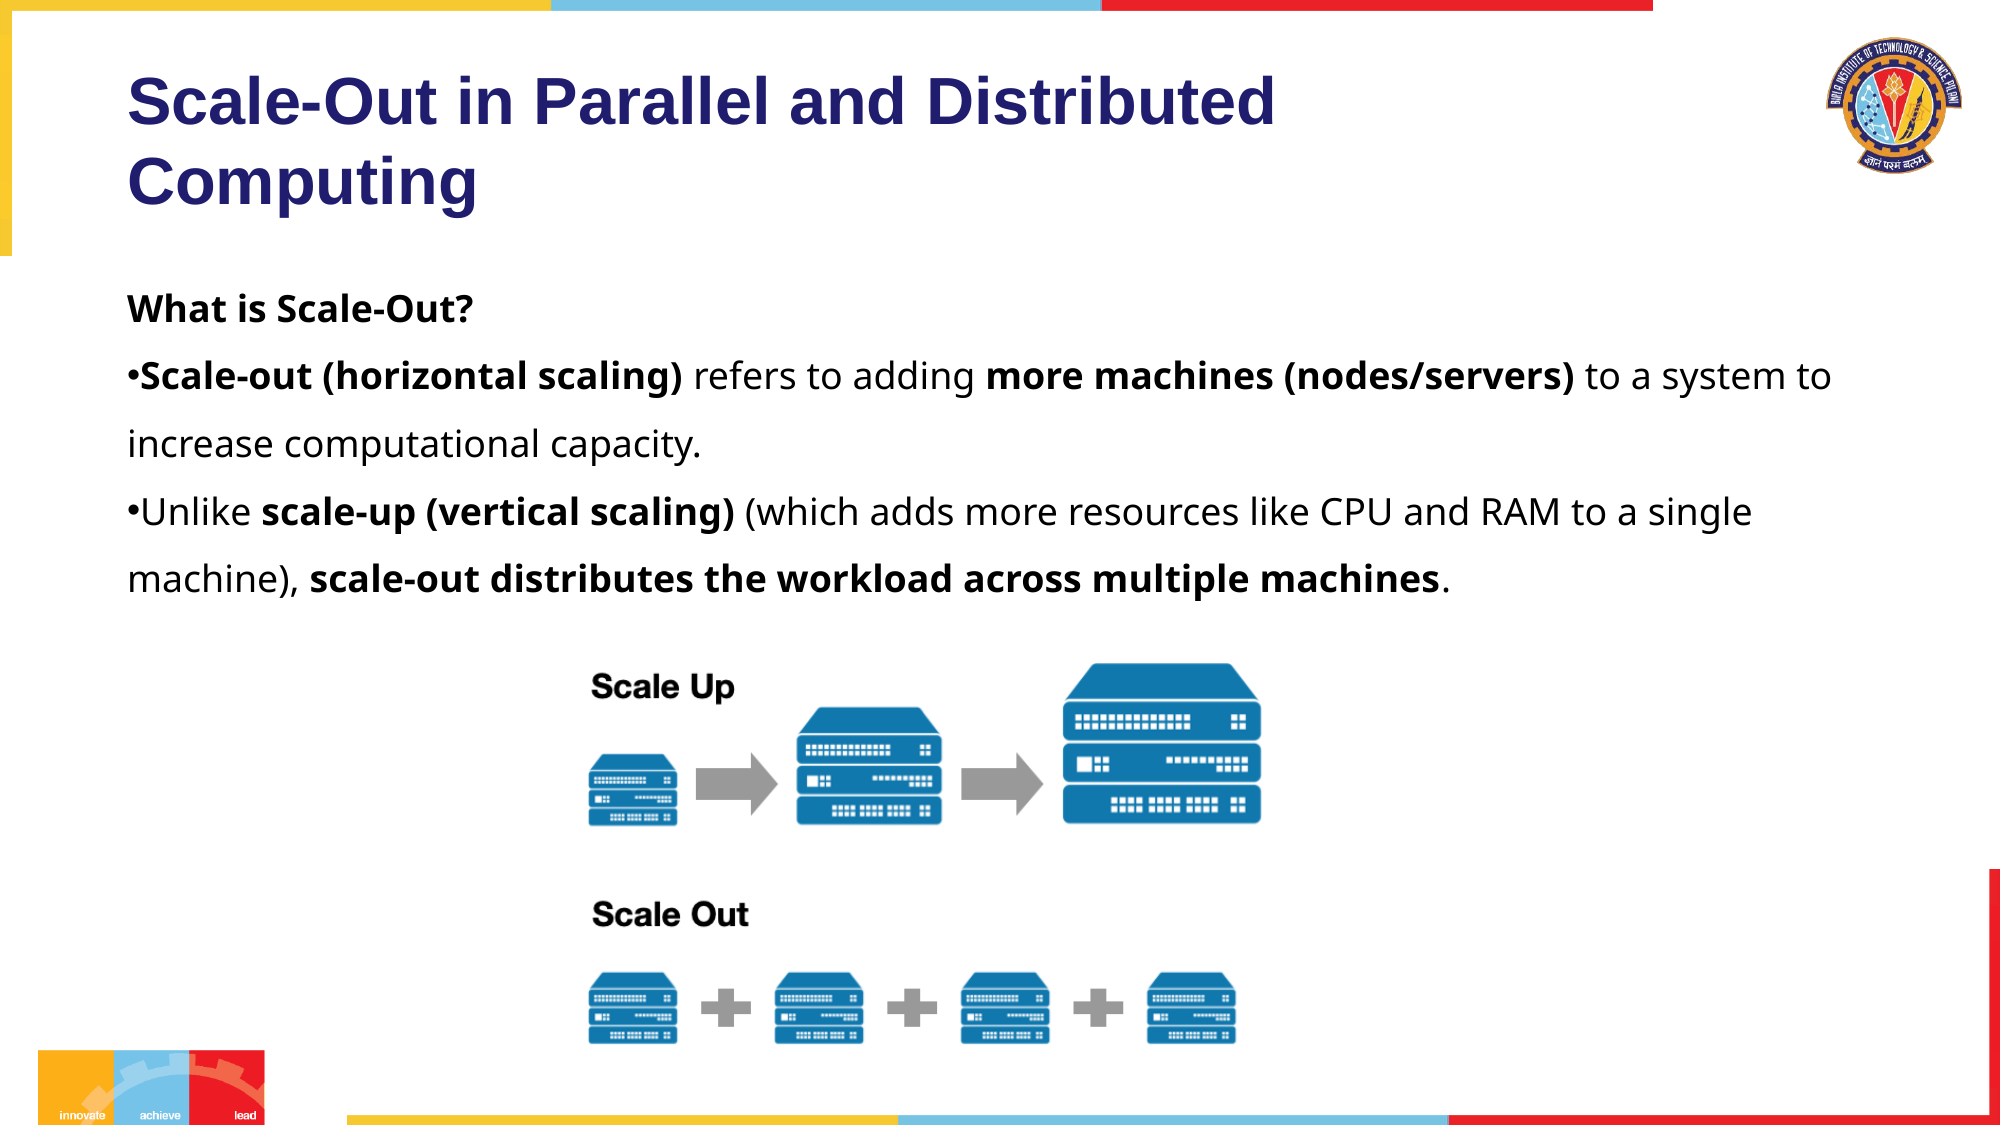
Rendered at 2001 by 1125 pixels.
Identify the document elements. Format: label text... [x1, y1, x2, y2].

picture [1826, 37, 1962, 174]
picture [347, 869, 2000, 1125]
picture [0, 0, 1653, 256]
title Scale-Out in Parallel and Distributed Computing [127, 57, 1374, 220]
list What is Scale-Out? Scale-out (horizontal scaling) refers to adding more machines (nodes/servers) to a system to increase computational capacity. Unlike scale-up (vertical scaling) (which adds more resources like CPU and RAM to a single machine), scale-out distributes the workload across multiple machines. [127, 262, 1860, 664]
picture [587, 660, 1265, 1047]
picture [38, 1050, 265, 1125]
